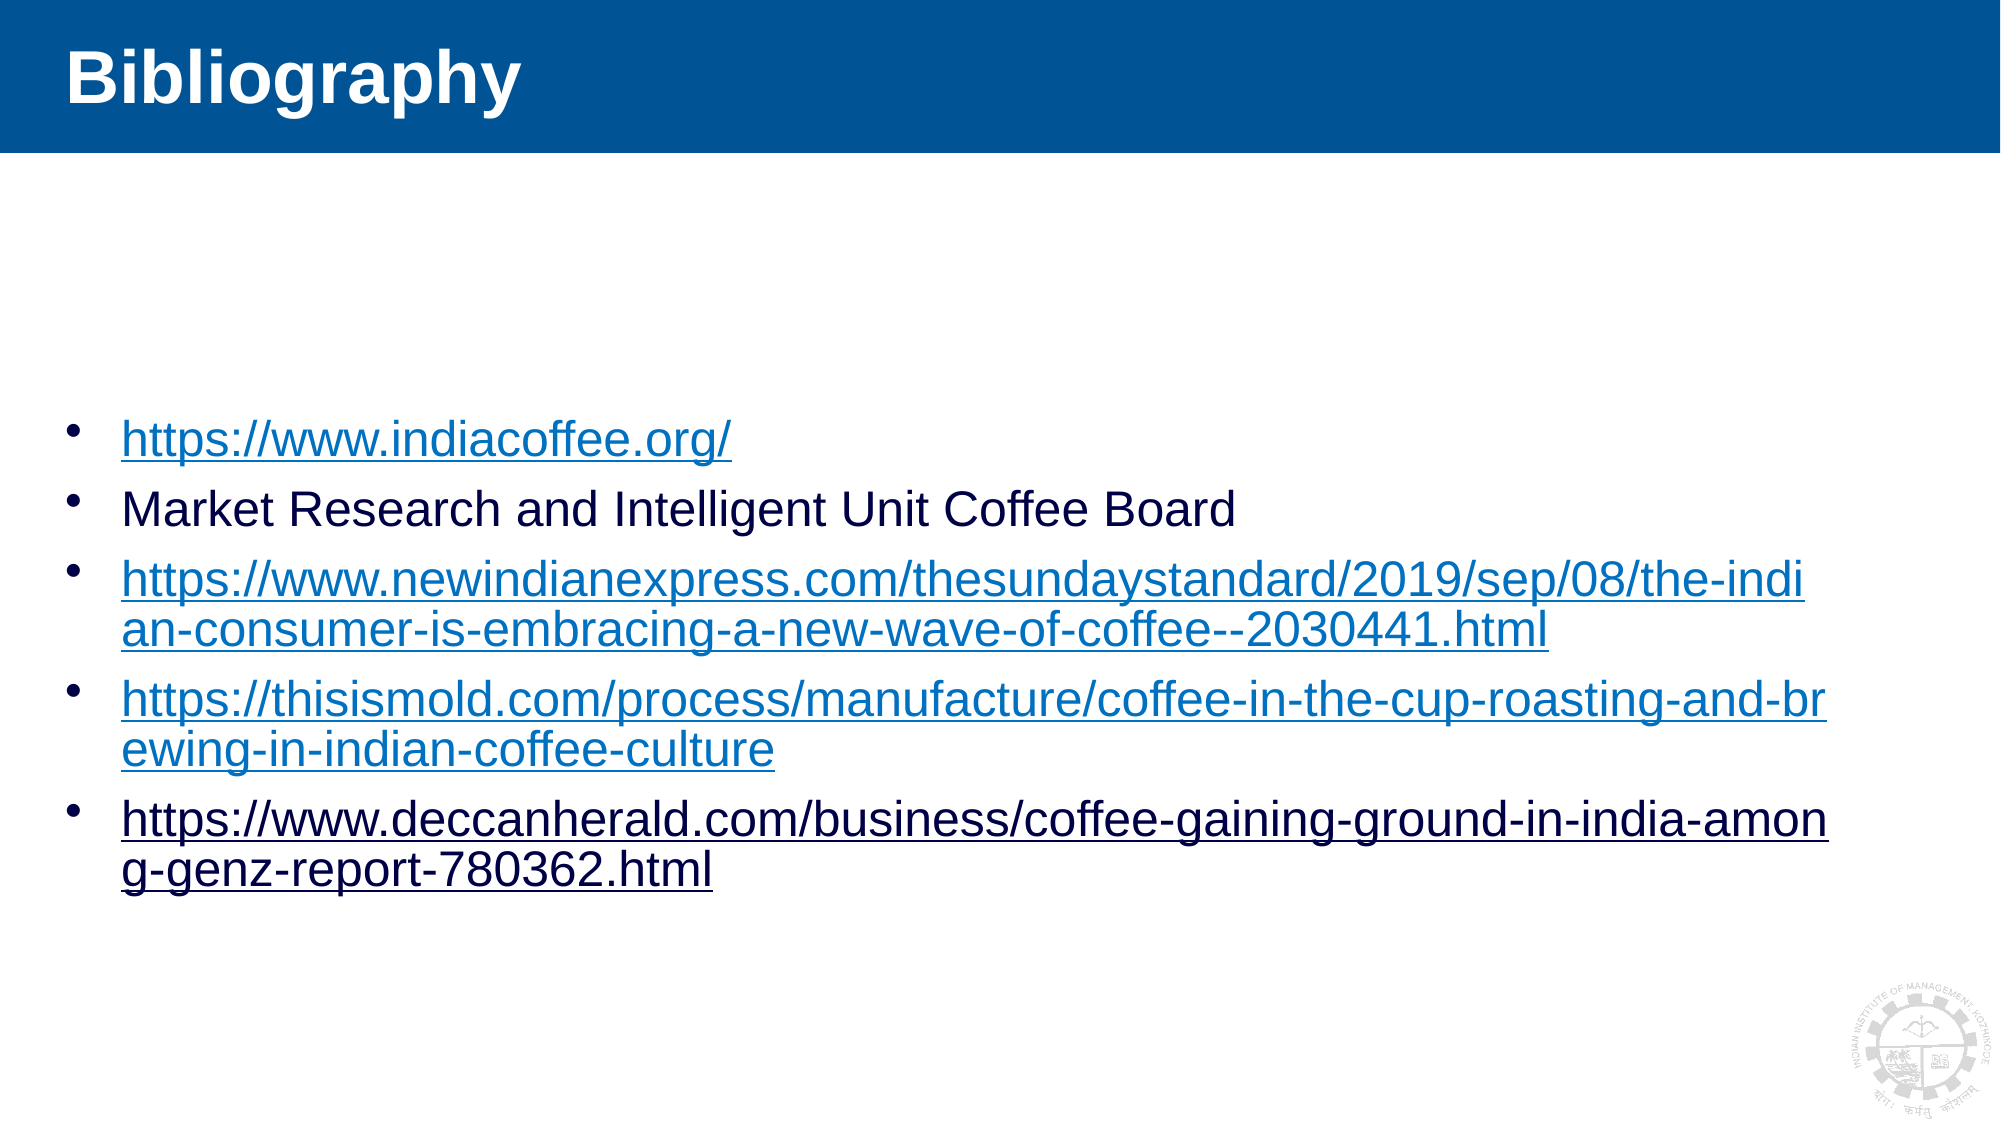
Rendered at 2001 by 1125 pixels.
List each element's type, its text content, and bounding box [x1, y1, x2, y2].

title Bibliography [49, 12, 1959, 136]
list https://www.indiacoffee.org/ Market Research and Intelligent Unit Coffee Board https://www.newindianexpress.com/thesundaystandard/2019/sep/08/the-indian-consumer-is-embracing-a-new-wave-of-coffee--2030441.html https://thisismold.com/process/manufacture/coffee-in-the-cup-roasting-and-brewing-in-indian-coffee-culture https://www.deccanherald.com/business/coffee-gaining-ground-in-india-among-genz-report-780362.html [49, 186, 1847, 1098]
